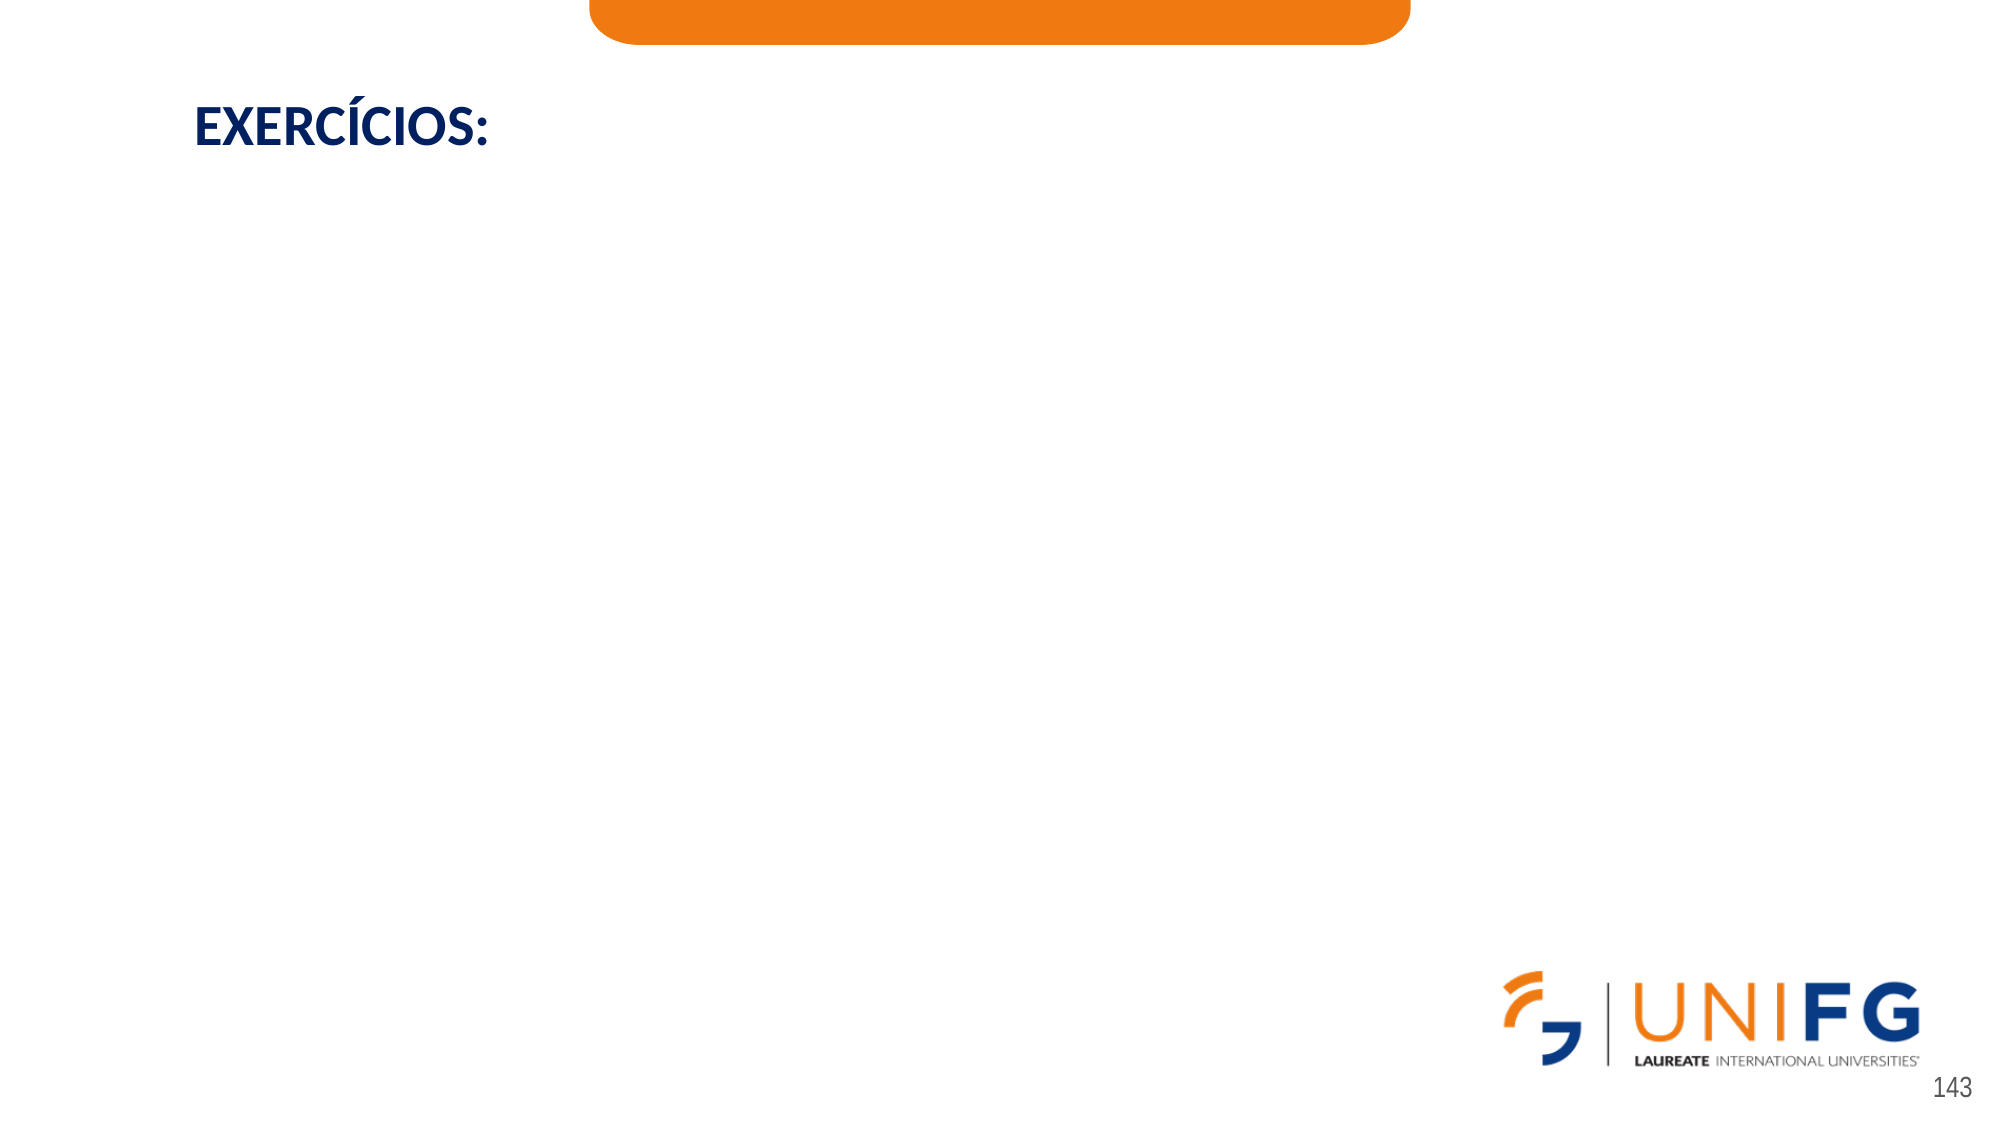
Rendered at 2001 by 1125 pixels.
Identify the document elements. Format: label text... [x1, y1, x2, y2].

text_box EXERCÍCIOS: [179, 79, 1635, 151]
picture [1494, 967, 1928, 1074]
